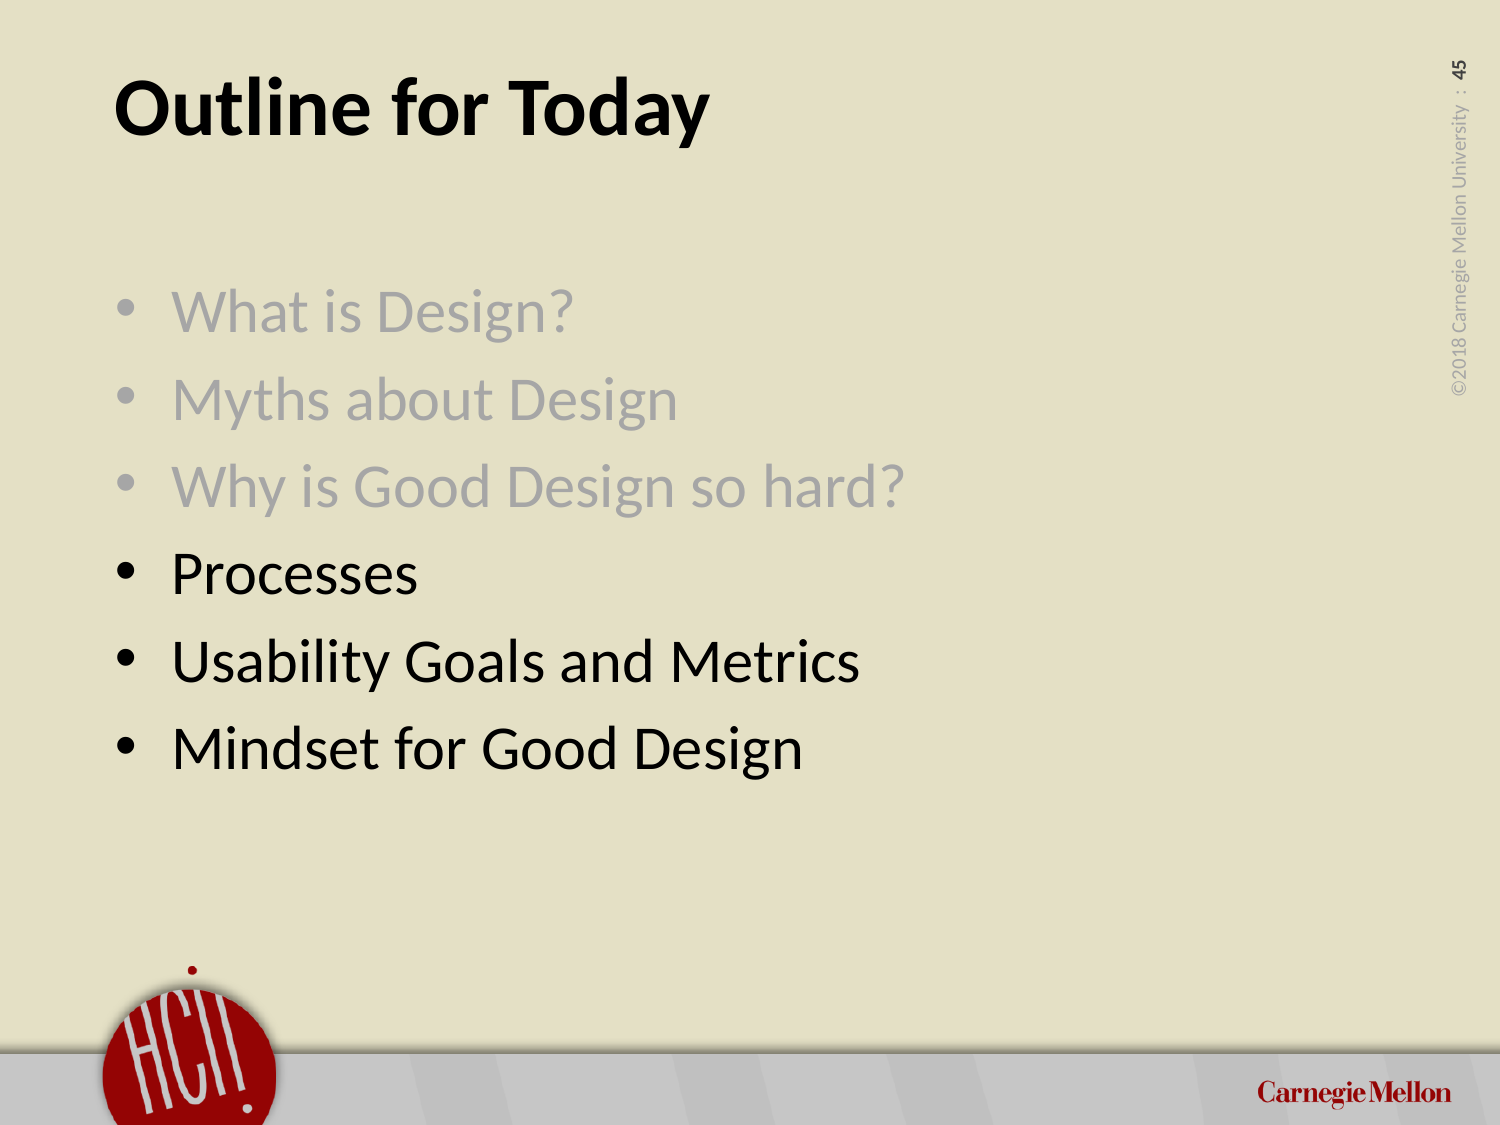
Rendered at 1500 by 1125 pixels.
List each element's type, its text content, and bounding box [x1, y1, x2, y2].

list What is Design? Myths about Design Why is Good Design so hard? Processes Usability Goals and Metrics Mindset for Good Design [99, 262, 1425, 1005]
title Outline for Today [99, 45, 1425, 233]
picture [0, 0, 1500, 1125]
